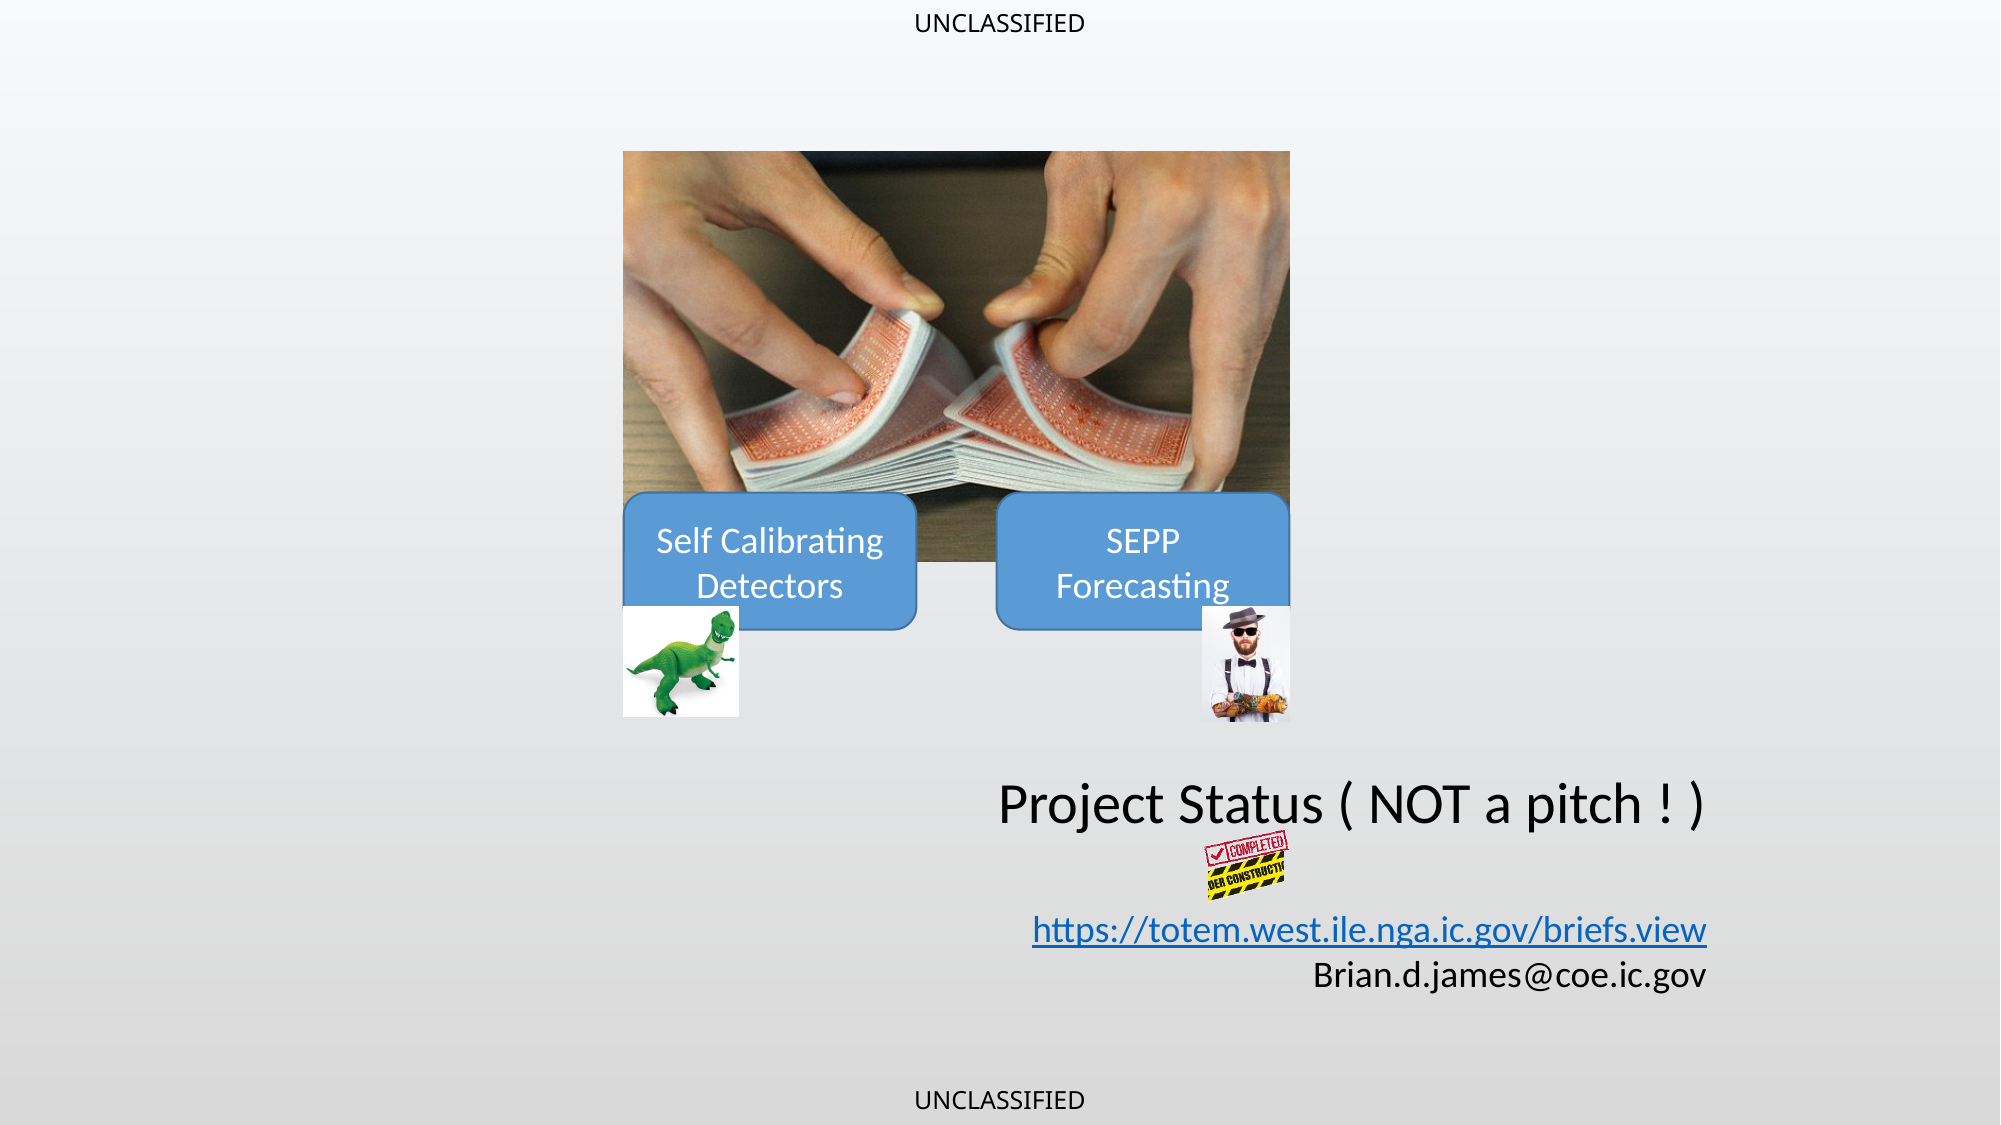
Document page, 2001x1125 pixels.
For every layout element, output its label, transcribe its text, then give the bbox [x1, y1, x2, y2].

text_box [1202, 826, 1290, 904]
picture [623, 606, 739, 717]
text_box Self Calibrating Detectors [622, 511, 918, 631]
text_box SEPP Forecasting [995, 511, 1291, 631]
picture [623, 151, 1290, 562]
text_box Project Status ( NOT a pitch ! ) https://totem.west.ile.nga.ic.gov/briefs.view Brian.d.james@coe.ic.gov [983, 477, 1722, 1003]
picture [1202, 606, 1290, 722]
